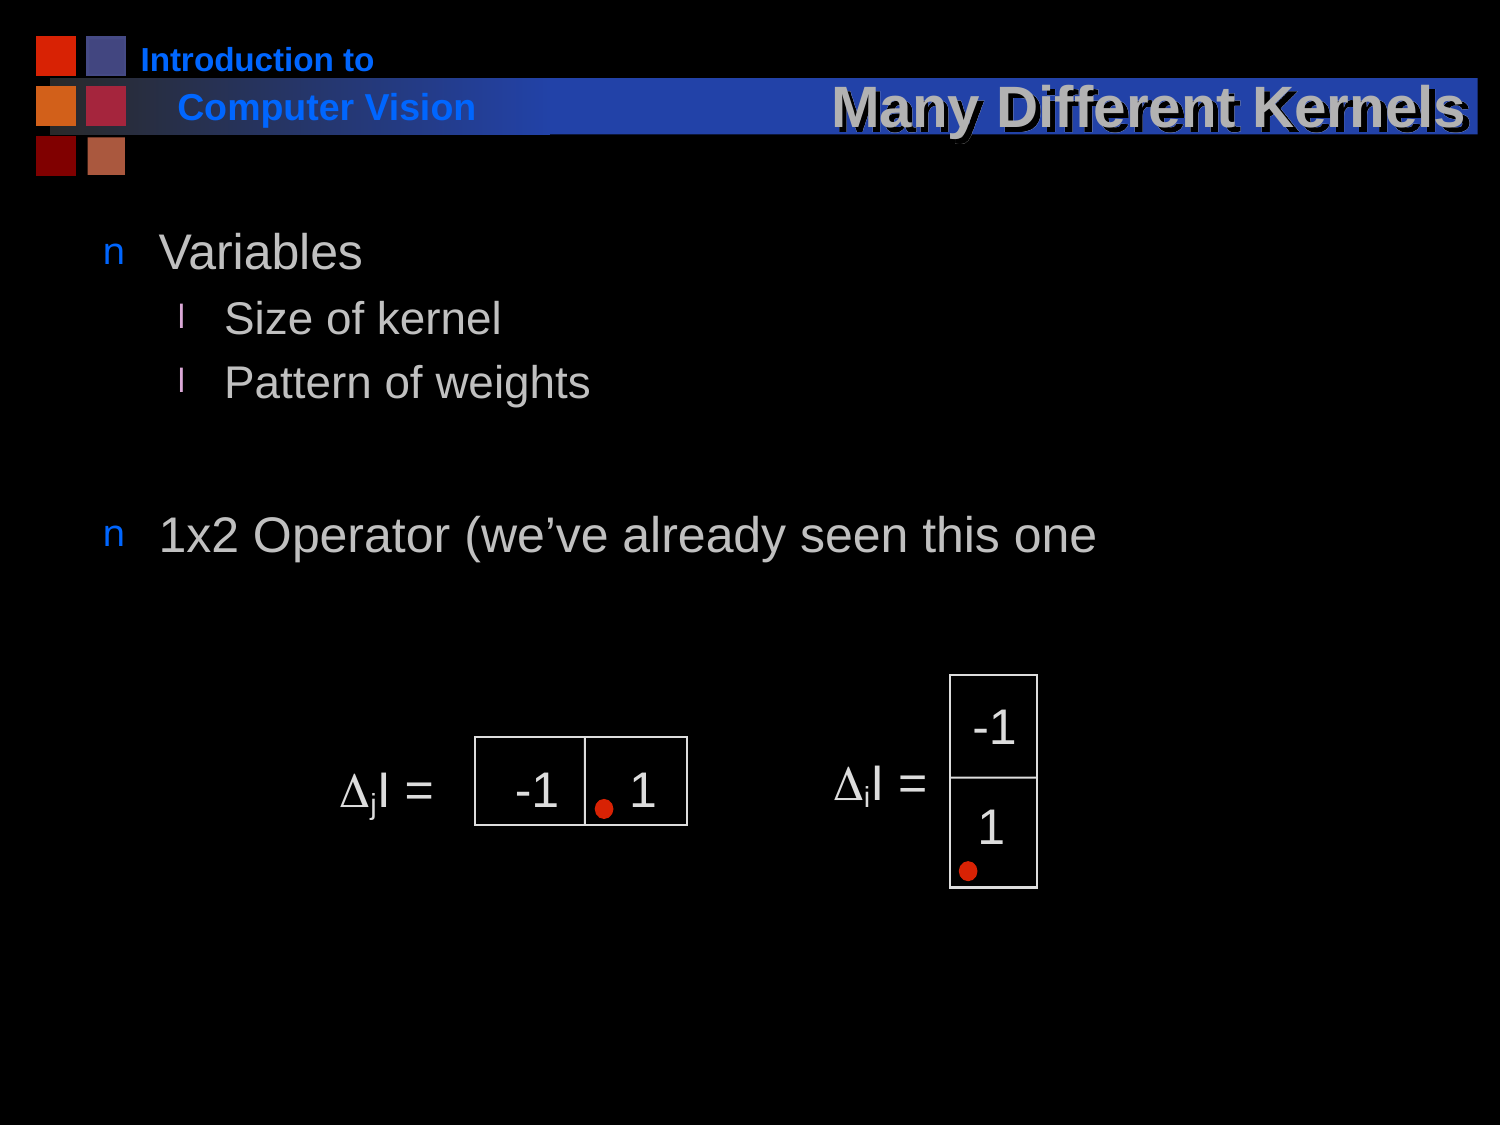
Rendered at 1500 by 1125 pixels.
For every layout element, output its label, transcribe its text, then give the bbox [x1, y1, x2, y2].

title Many Different Kernels [797, 46, 1500, 148]
text_box DiI = [818, 742, 944, 821]
list Variables Size of kernel Pattern of weights 1x2 Operator (we’ve already seen this one [86, 211, 1376, 438]
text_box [949, 674, 1038, 888]
text_box DjI = [325, 749, 464, 828]
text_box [474, 737, 688, 826]
